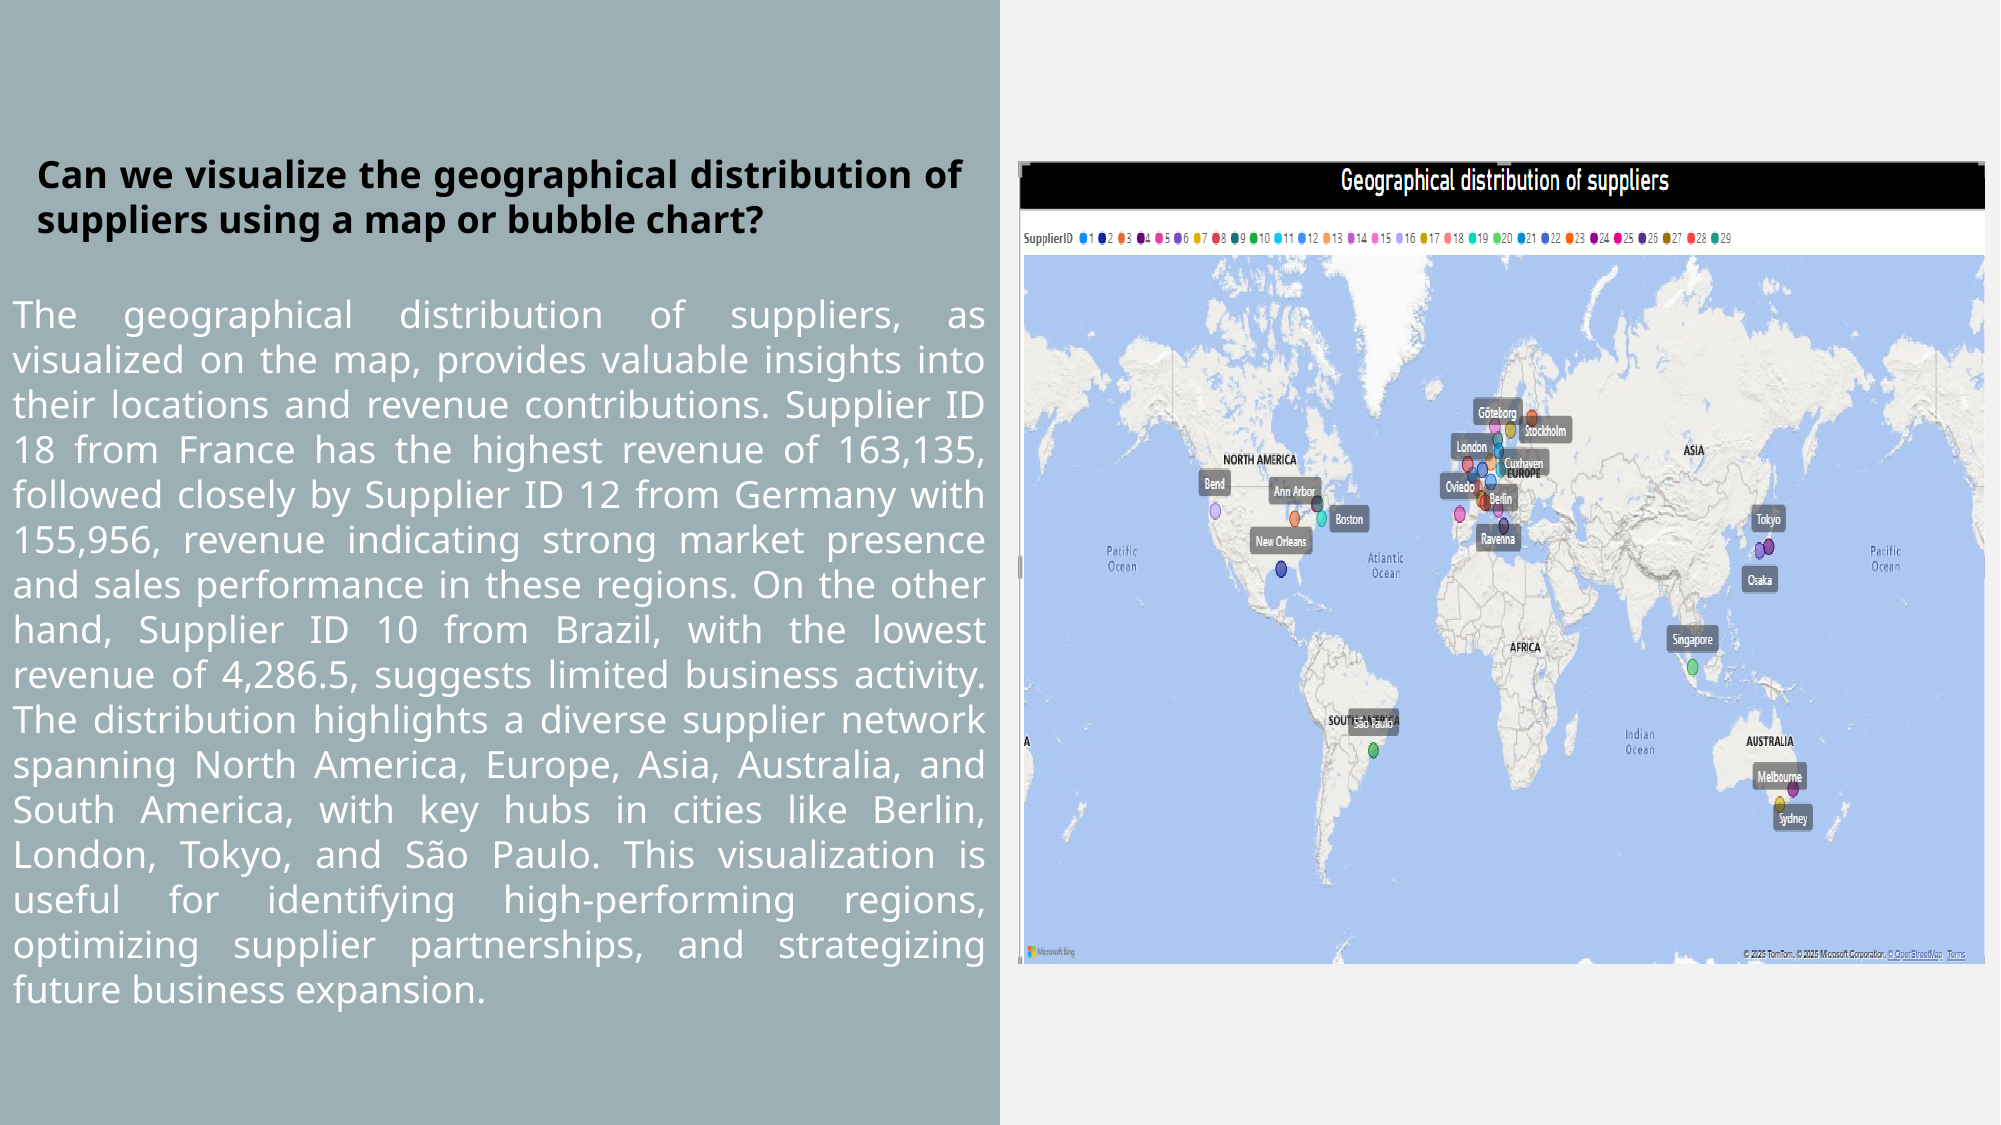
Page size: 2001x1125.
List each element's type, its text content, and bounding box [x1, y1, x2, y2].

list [1017, 161, 1985, 964]
text_box The geographical distribution of suppliers, as visualized on the map, provides valuable insights into their locations and revenue contributions. Supplier ID 18 from France has the highest revenue of 163,135, followed closely by Supplier ID 12 from Germany with 155,956, revenue indicating strong market presence and sales performance in these regions. On the other hand, Supplier ID 10 from Brazil, with the lowest revenue of 4,286.5, suggests limited business activity. The distribution highlights a diverse supplier network spanning North America, Europe, Asia, Australia, and South America, with key hubs in cities like Berlin, London, Tokyo, and São Paulo. This visualization is useful for identifying high-performing regions, optimizing supplier partnerships, and strategizing future business expansion. [0, 284, 1002, 1019]
list Can we visualize the geographical distribution of suppliers using a map or bubble chart? [0, 143, 1000, 284]
